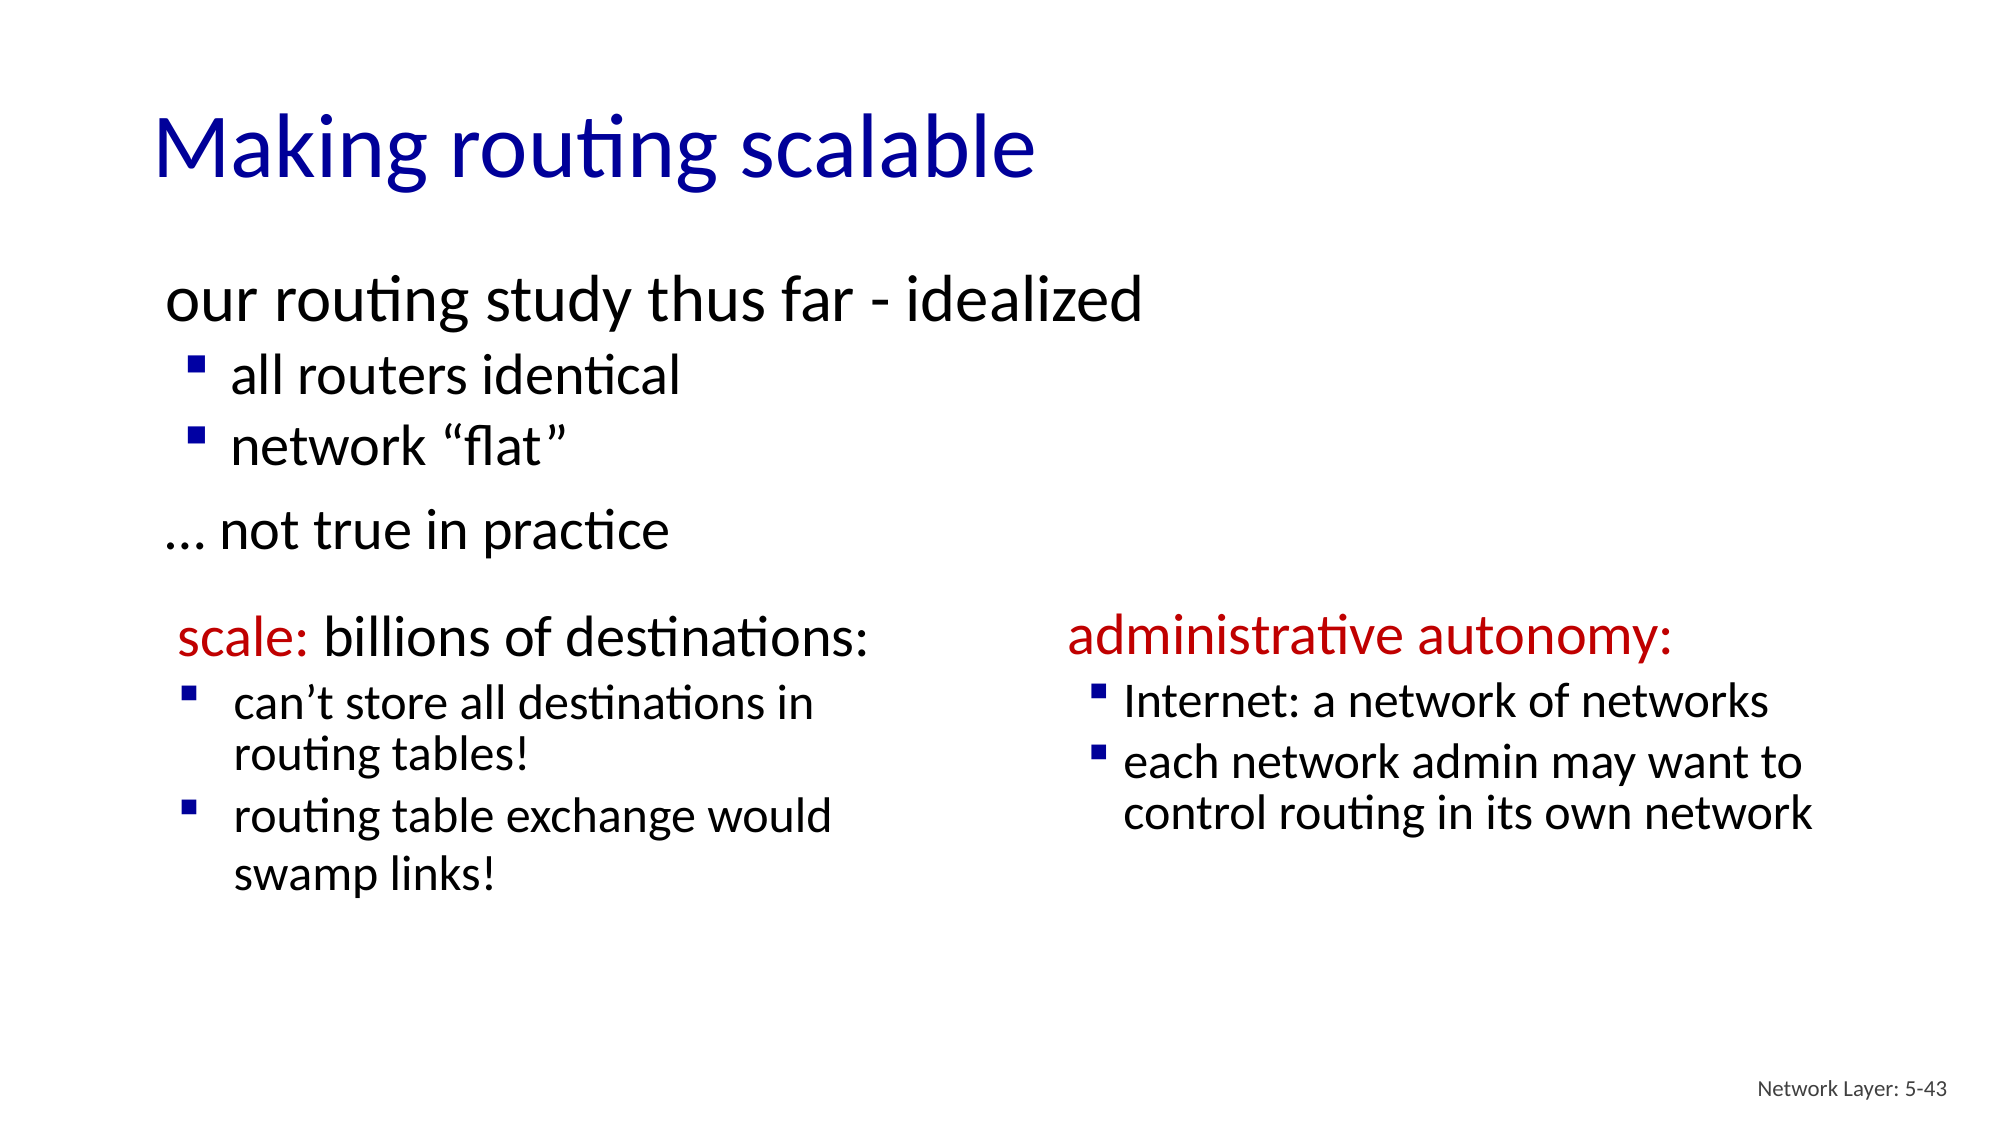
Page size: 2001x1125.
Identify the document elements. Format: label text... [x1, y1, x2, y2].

slide_number Network Layer: 5-43 [1512, 1056, 1963, 1117]
text_box scale: billions of destinations: can’t store all destinations in routing tables! routing table exchange would swamp links! [162, 601, 981, 974]
list our routing study thus far - idealized all routers identical network “flat” … not true in practice [129, 256, 1855, 970]
title Making routing scalable [137, 74, 1863, 221]
text_box administrative autonomy: Internet: a network of networks each network admin may want to control routing in its own network [1052, 599, 1932, 1013]
